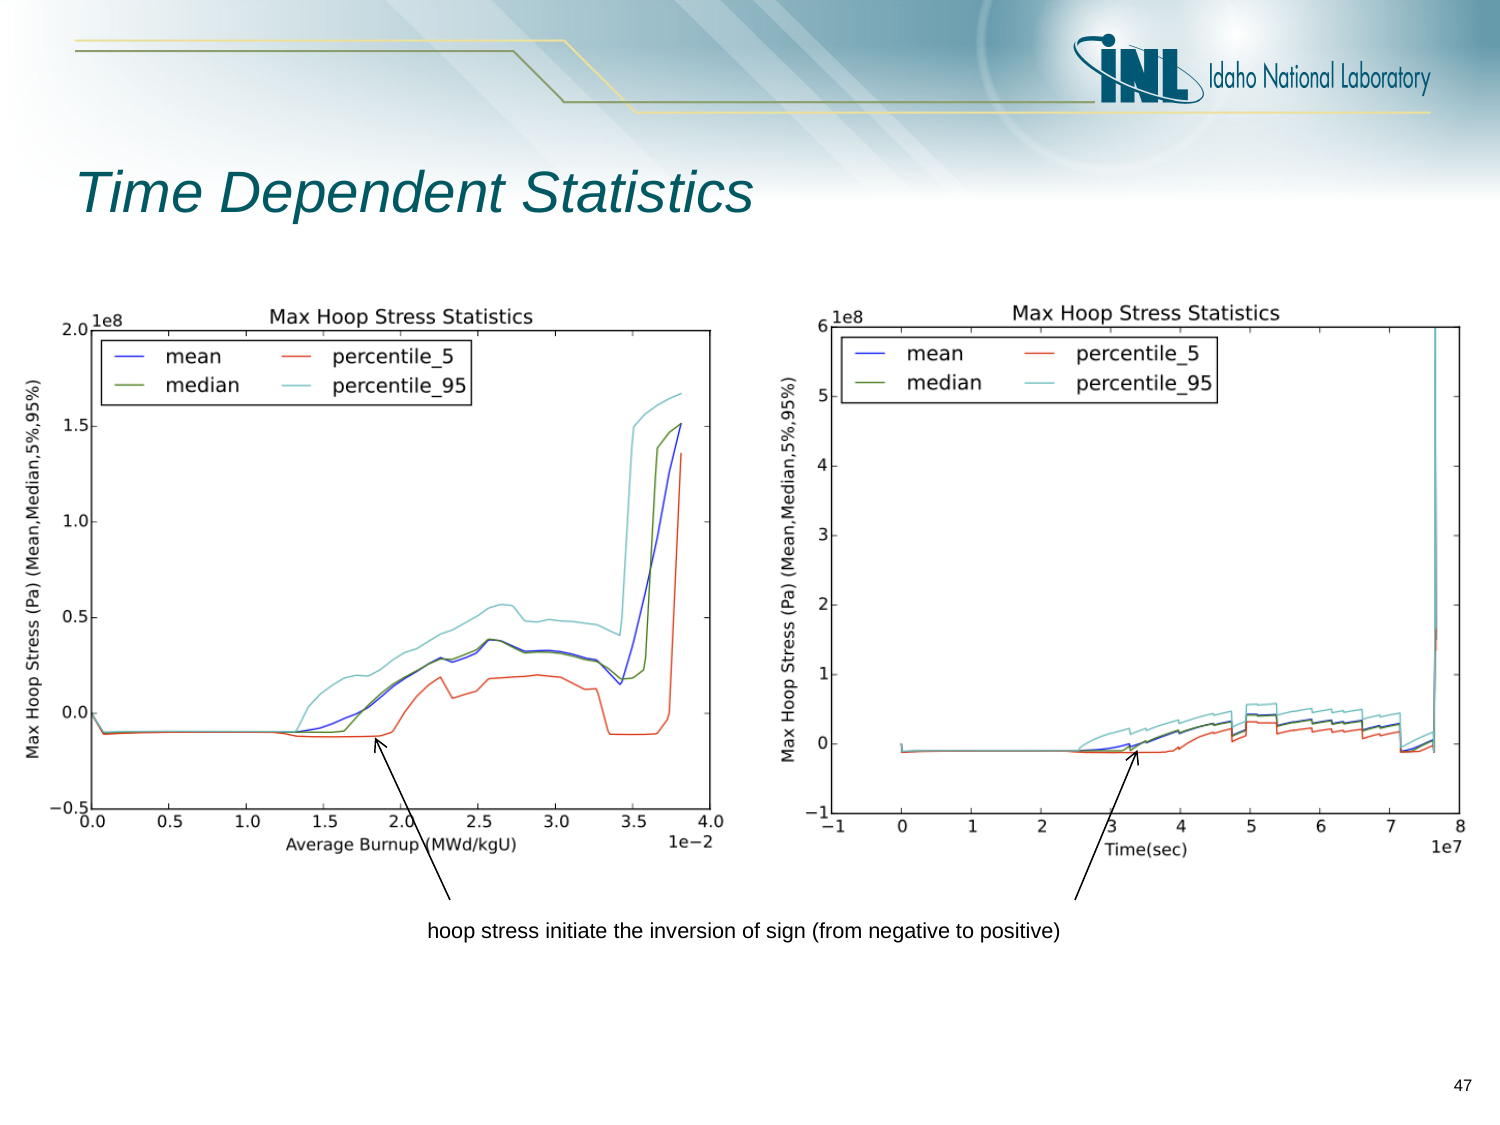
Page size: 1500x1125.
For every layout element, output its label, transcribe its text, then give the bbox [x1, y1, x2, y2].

title Time Dependent Statistics [74, 164, 1425, 227]
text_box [374, 737, 451, 901]
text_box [1074, 749, 1138, 901]
picture [12, 303, 738, 859]
slide_number 47 [1429, 1074, 1473, 1096]
picture [0, 0, 1500, 202]
text_box hoop stress initiate the inversion of sign (from negative to positive) [412, 904, 1138, 965]
picture [774, 299, 1476, 867]
